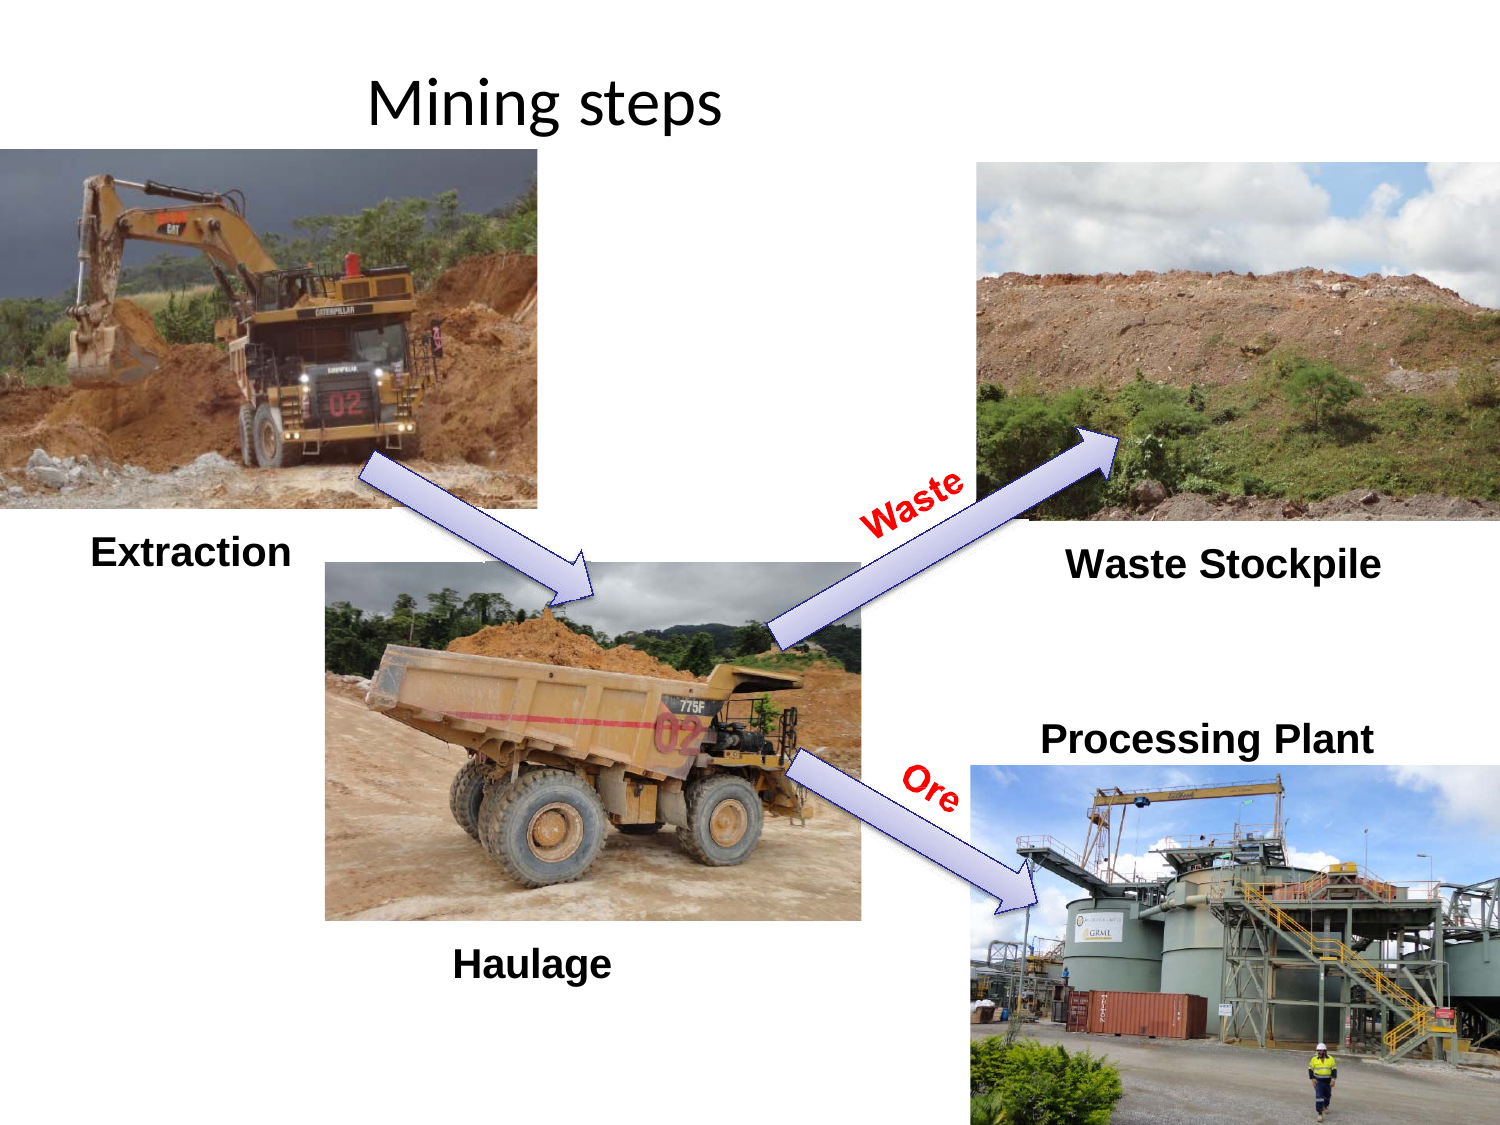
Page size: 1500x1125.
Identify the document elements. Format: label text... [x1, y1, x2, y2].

text_box [903, 764, 931, 793]
text_box [351, 447, 601, 620]
text_box [759, 423, 1128, 663]
text_box [778, 745, 1045, 927]
title Mining steps [51, 43, 1449, 148]
text_box [896, 500, 919, 523]
text_box [928, 476, 949, 502]
text_box Processing Plant [1037, 711, 1380, 762]
text_box [976, 162, 1500, 522]
text_box [939, 791, 959, 812]
text_box [913, 490, 935, 512]
text_box Waste Stockpile [1128, 536, 1385, 587]
text_box [970, 765, 1500, 1125]
text_box [859, 500, 898, 539]
text_box Haulage [450, 936, 617, 987]
text_box Extraction [87, 524, 296, 575]
text_box [324, 562, 862, 921]
text_box [924, 781, 946, 802]
text_box [0, 149, 538, 509]
text_box [943, 473, 963, 495]
